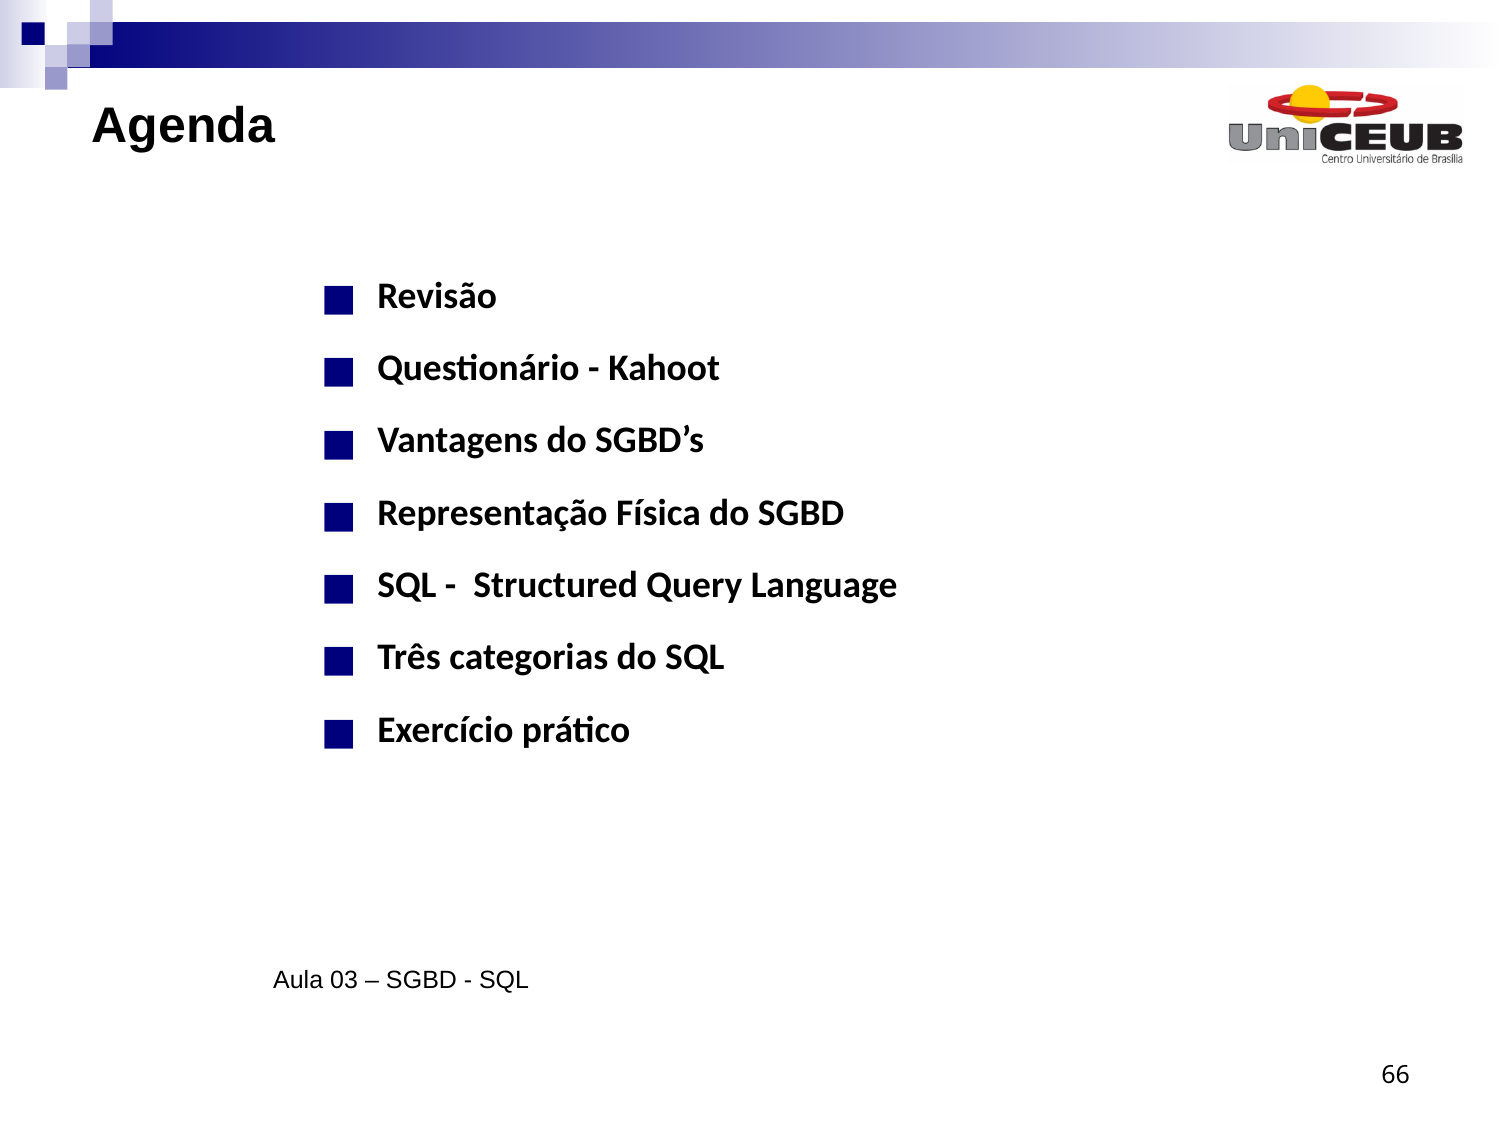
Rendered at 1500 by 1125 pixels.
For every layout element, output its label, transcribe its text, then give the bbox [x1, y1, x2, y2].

title Agenda [76, 9, 384, 235]
text_box ‹#› [1074, 1024, 1425, 1100]
list Revisão Questionário - Kahoot Vantagens do SGBD’s Representação Física do SGBD SQL - Structured Query Language Três categorias do SQL Exercício prático [305, 260, 1228, 686]
picture [1227, 83, 1464, 165]
footer Aula 03 – SGBD - SQL [164, 925, 639, 1001]
